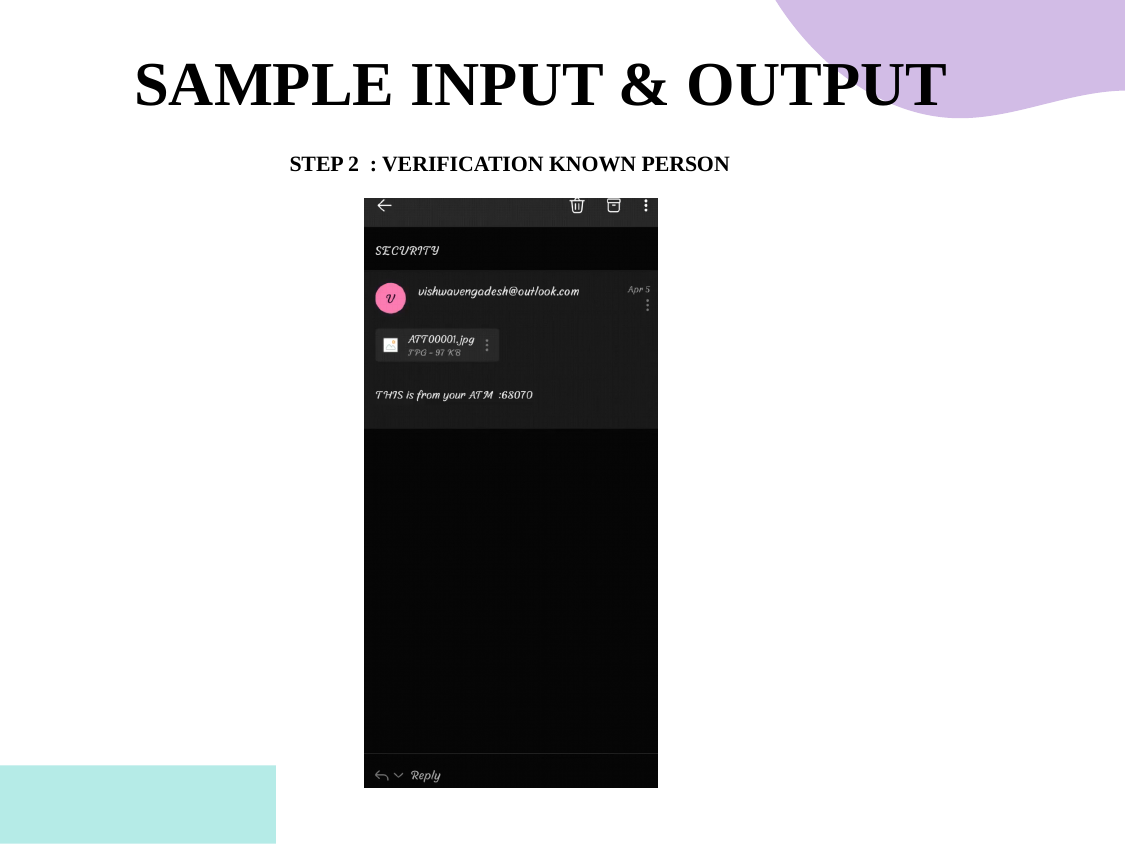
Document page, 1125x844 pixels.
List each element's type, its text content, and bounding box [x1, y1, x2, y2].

title SAMPLE INPUT & OUTPUT [0, 32, 1083, 103]
text_box STEP 2 : VERIFICATION KNOWN PERSON [278, 138, 847, 187]
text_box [363, 197, 659, 789]
